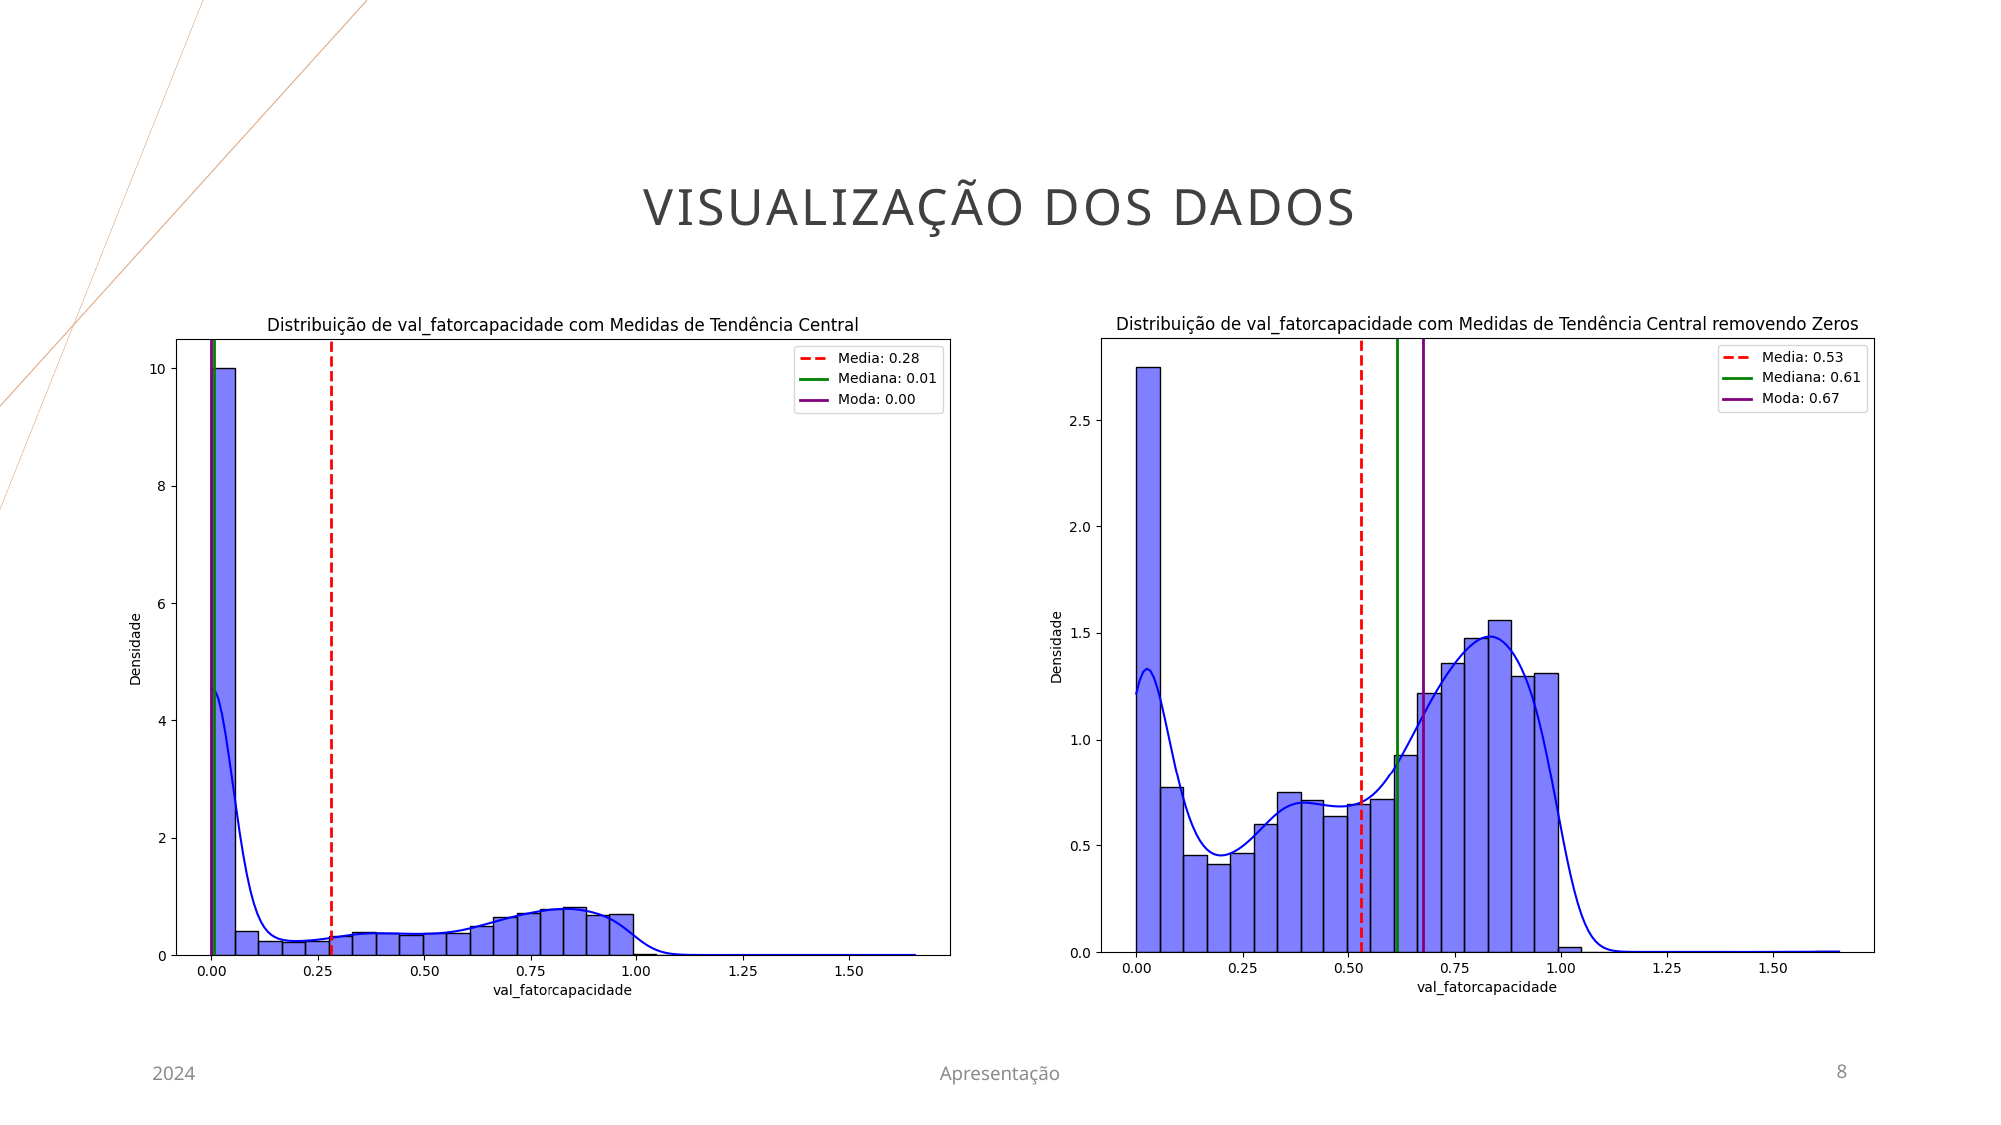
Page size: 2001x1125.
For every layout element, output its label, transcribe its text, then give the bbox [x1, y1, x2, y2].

footer Apresentação [662, 1042, 1338, 1103]
picture [109, 306, 959, 1005]
slide_number 2024 [137, 1042, 588, 1103]
picture [1040, 306, 1891, 1005]
title Visualização dos dados [309, 146, 1691, 272]
slide_number 8 [1412, 1042, 1863, 1103]
